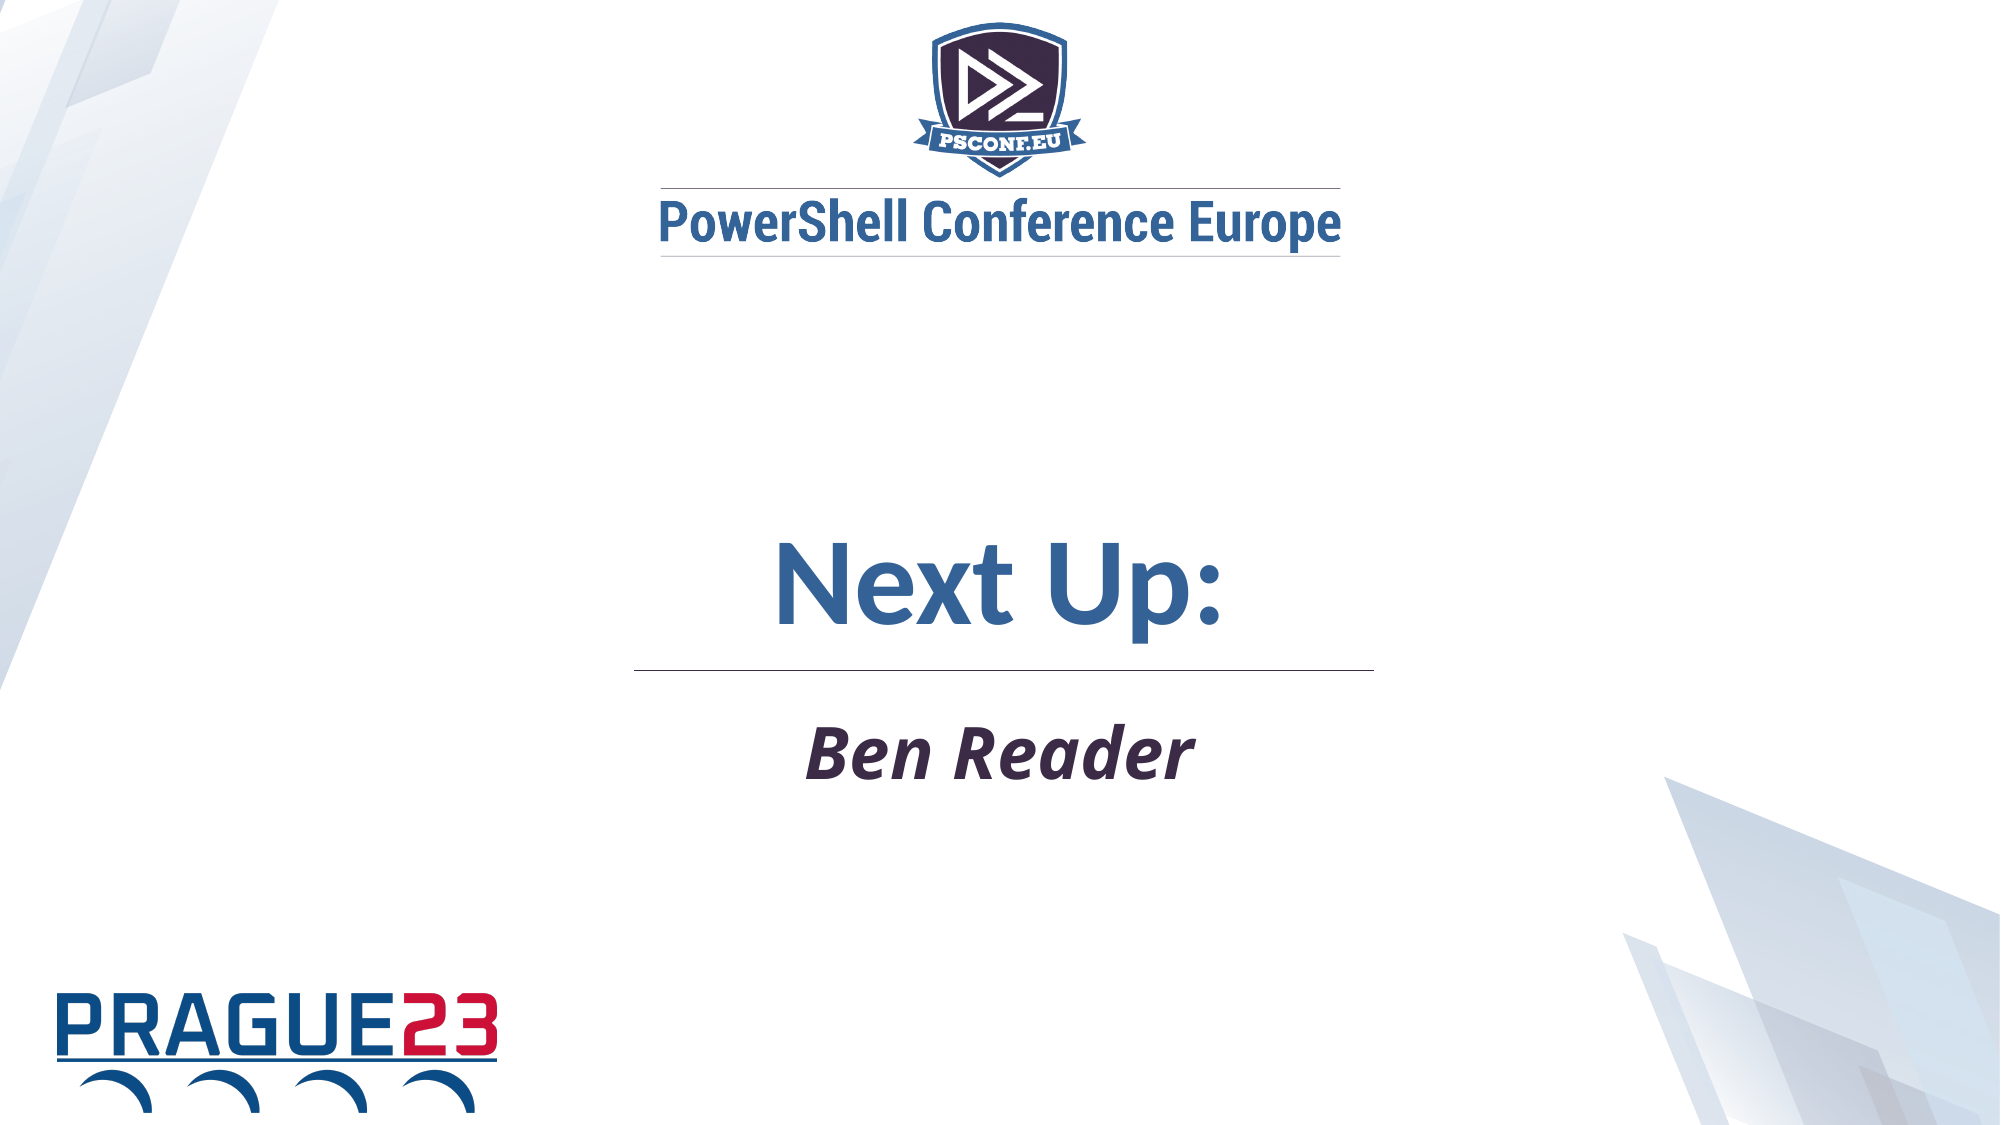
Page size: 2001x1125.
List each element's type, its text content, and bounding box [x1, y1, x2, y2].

text_box Ben Reader [249, 700, 1750, 805]
text_box Next Up: [137, 337, 1863, 655]
picture [0, 0, 2000, 1125]
